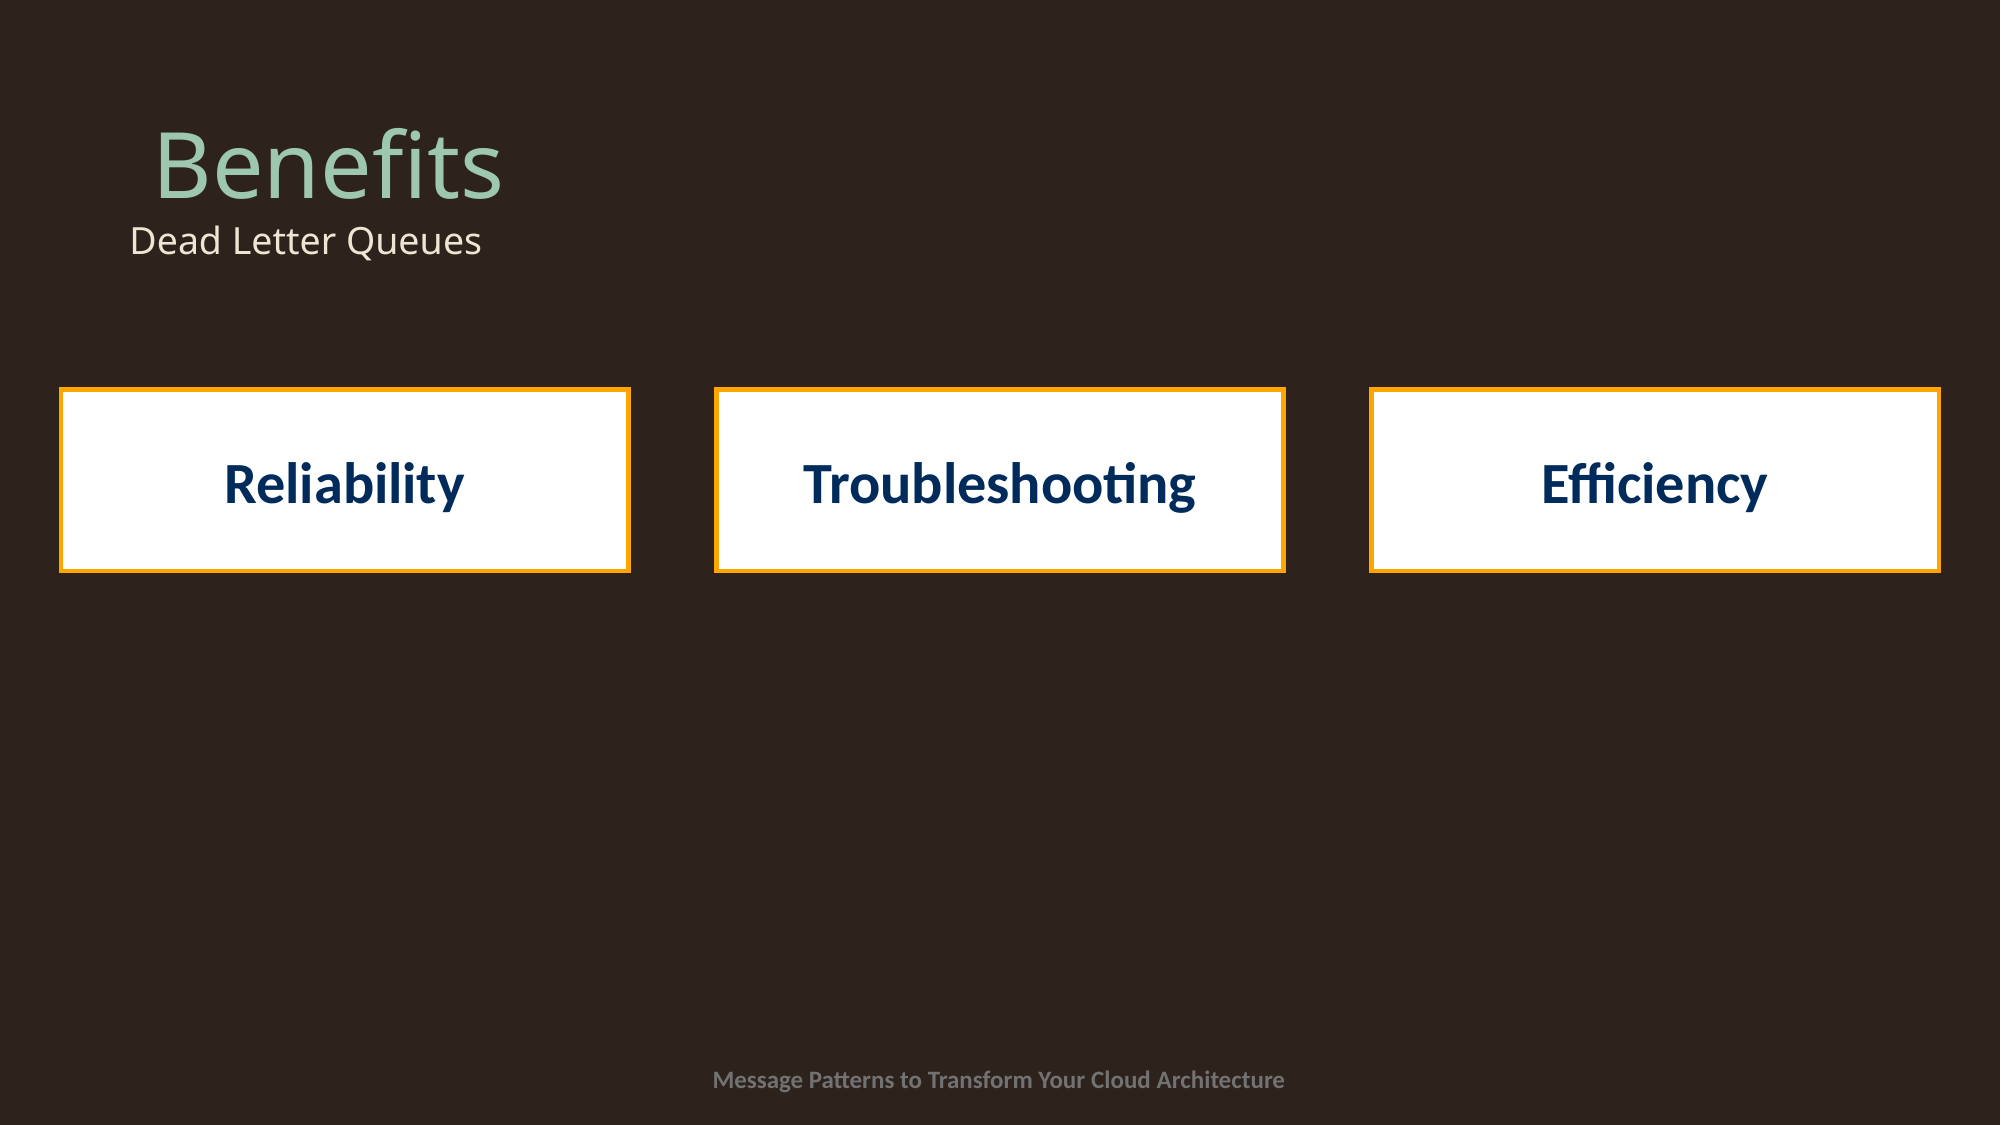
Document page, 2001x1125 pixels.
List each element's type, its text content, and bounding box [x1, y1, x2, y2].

text_box Reliability [60, 388, 629, 572]
text_box Troubleshooting [715, 388, 1285, 572]
text_box Dead Letter Queues [114, 209, 498, 270]
title Benefits [137, 59, 1863, 278]
text_box Efficiency [1371, 388, 1940, 572]
